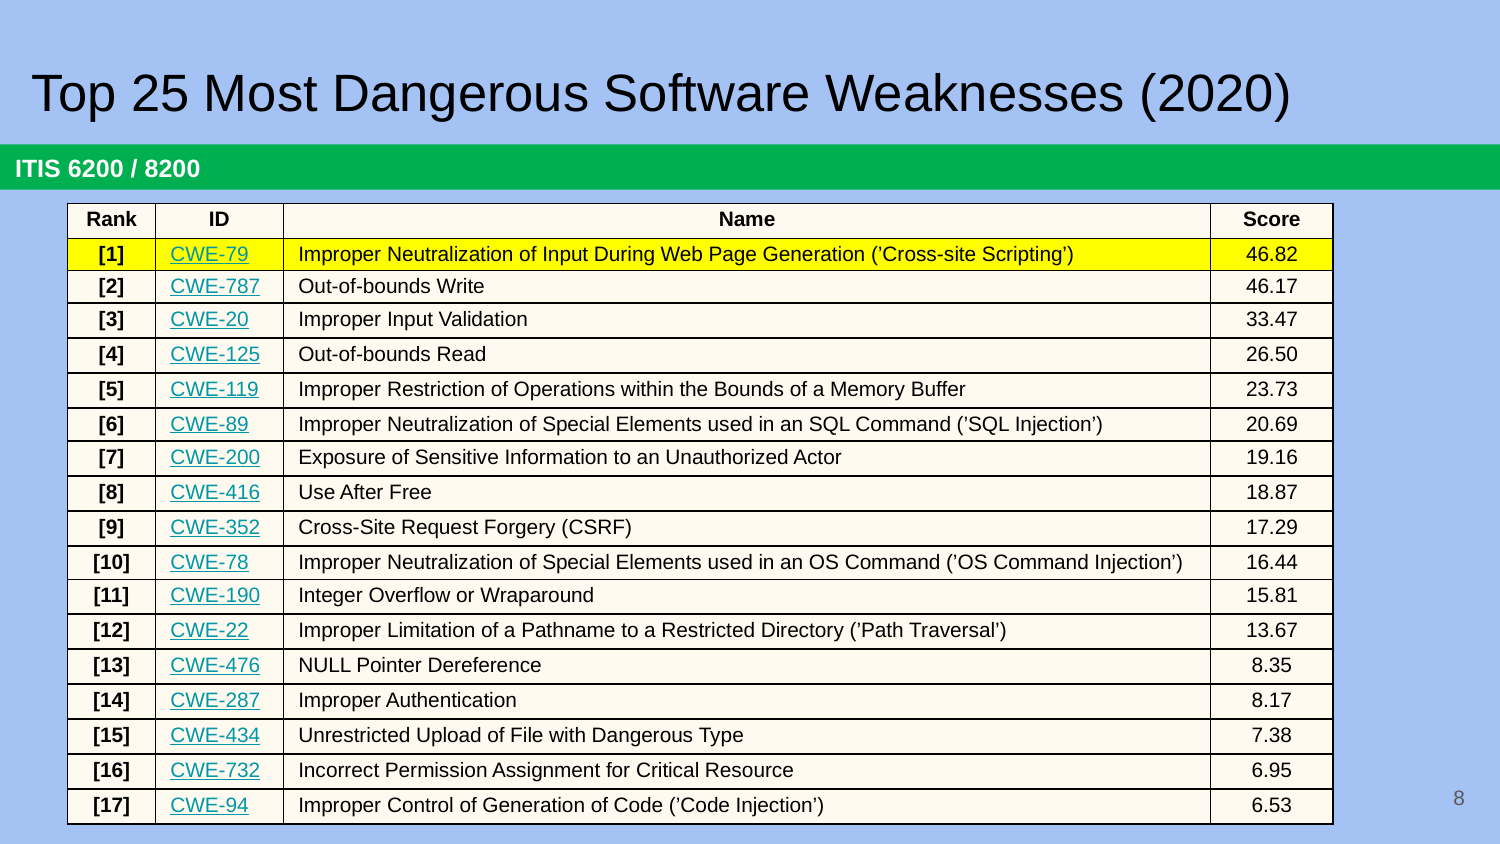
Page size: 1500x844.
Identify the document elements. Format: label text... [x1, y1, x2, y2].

table_cell 16.44 [1211, 547, 1332, 579]
table_cell [5] [68, 374, 155, 407]
table_cell CWE-787 [156, 271, 283, 302]
slide_number 8 [1389, 764, 1480, 830]
table_cell 13.67 [1211, 615, 1332, 648]
table_cell [8] [68, 477, 155, 510]
table_cell Improper Restriction of Operations within the Bounds of a Memory Buffer [284, 374, 1210, 407]
table_cell [7] [68, 442, 155, 475]
table_cell [2] [68, 271, 155, 302]
table_cell CWE-20 [156, 304, 283, 337]
table_cell Exposure of Sensitive Information to an Unauthorized Actor [284, 442, 1210, 475]
table_header ID [156, 204, 283, 238]
table_cell [14] [68, 685, 155, 718]
table_cell [4] [68, 339, 155, 372]
table_cell CWE-79 [156, 239, 283, 270]
table_cell [6] [68, 409, 155, 440]
table_cell 8.17 [1211, 685, 1332, 718]
table_cell 6.53 [1211, 790, 1332, 823]
table_cell 7.38 [1211, 720, 1332, 753]
table_cell 17.29 [1211, 512, 1332, 545]
table_cell Improper Neutralization of Special Elements used in an SQL Command (’SQL Injection’) [284, 409, 1210, 440]
table_cell Out-of-bounds Read [284, 339, 1210, 372]
table_cell Improper Neutralization of Input During Web Page Generation (’Cross-site Scripting’) [284, 239, 1210, 270]
table_cell Cross-Site Request Forgery (CSRF) [284, 512, 1210, 545]
table_header Name [284, 204, 1210, 238]
table_cell Incorrect Permission Assignment for Critical Resource [284, 755, 1210, 788]
table_cell 19.16 [1211, 442, 1332, 475]
table_cell [3] [68, 304, 155, 337]
table_cell [10] [68, 547, 155, 579]
table_cell CWE-732 [156, 755, 283, 788]
table_cell [9] [68, 512, 155, 545]
table_cell CWE-352 [156, 512, 283, 545]
table_cell CWE-200 [156, 442, 283, 475]
table_cell 33.47 [1211, 304, 1332, 337]
table_cell CWE-476 [156, 650, 283, 683]
table_cell [12] [68, 615, 155, 648]
table_cell 46.82 [1211, 239, 1332, 270]
table_cell CWE-89 [156, 409, 283, 440]
table_cell CWE-190 [156, 580, 283, 613]
table_cell Integer Overflow or Wraparound [284, 580, 1210, 613]
table_cell [16] [68, 755, 155, 788]
table_cell Unrestricted Upload of File with Dangerous Type [284, 720, 1210, 753]
table_cell 18.87 [1211, 477, 1332, 510]
table_cell CWE-125 [156, 339, 283, 372]
table_cell [1] [68, 239, 155, 270]
table_cell 46.17 [1211, 271, 1332, 302]
table_cell CWE-119 [156, 374, 283, 407]
table_cell Improper Limitation of a Pathname to a Restricted Directory (’Path Traversal’) [284, 615, 1210, 648]
table_cell CWE-434 [156, 720, 283, 753]
table_cell CWE-78 [156, 547, 283, 579]
table_cell 23.73 [1211, 374, 1332, 407]
table_cell CWE-416 [156, 477, 283, 510]
table_cell Improper Authentication [284, 685, 1210, 718]
table_header Rank [68, 204, 155, 238]
table_cell CWE-94 [156, 790, 283, 823]
table_cell [17] [68, 790, 155, 823]
table_cell Improper Neutralization of Special Elements used in an OS Command (’OS Command Injection’) [284, 547, 1210, 579]
table_cell [13] [68, 650, 155, 683]
table_cell Improper Input Validation [284, 304, 1210, 337]
table_cell CWE-22 [156, 615, 283, 648]
table_cell 26.50 [1211, 339, 1332, 372]
table_cell 15.81 [1211, 580, 1332, 613]
table_cell [15] [68, 720, 155, 753]
table_cell Improper Control of Generation of Code (’Code Injection’) [284, 790, 1210, 823]
table_cell 20.69 [1211, 409, 1332, 440]
table_cell NULL Pointer Dereference [284, 650, 1210, 683]
table_cell Use After Free [284, 477, 1210, 510]
title Top 25 Most Dangerous Software Weaknesses (2020) [16, 44, 1415, 139]
table_cell 6.95 [1211, 755, 1332, 788]
table_cell Out-of-bounds Write [284, 271, 1210, 302]
table_header Score [1211, 204, 1332, 238]
table_cell [11] [68, 580, 155, 613]
table_cell 8.35 [1211, 650, 1332, 683]
table_cell CWE-287 [156, 685, 283, 718]
